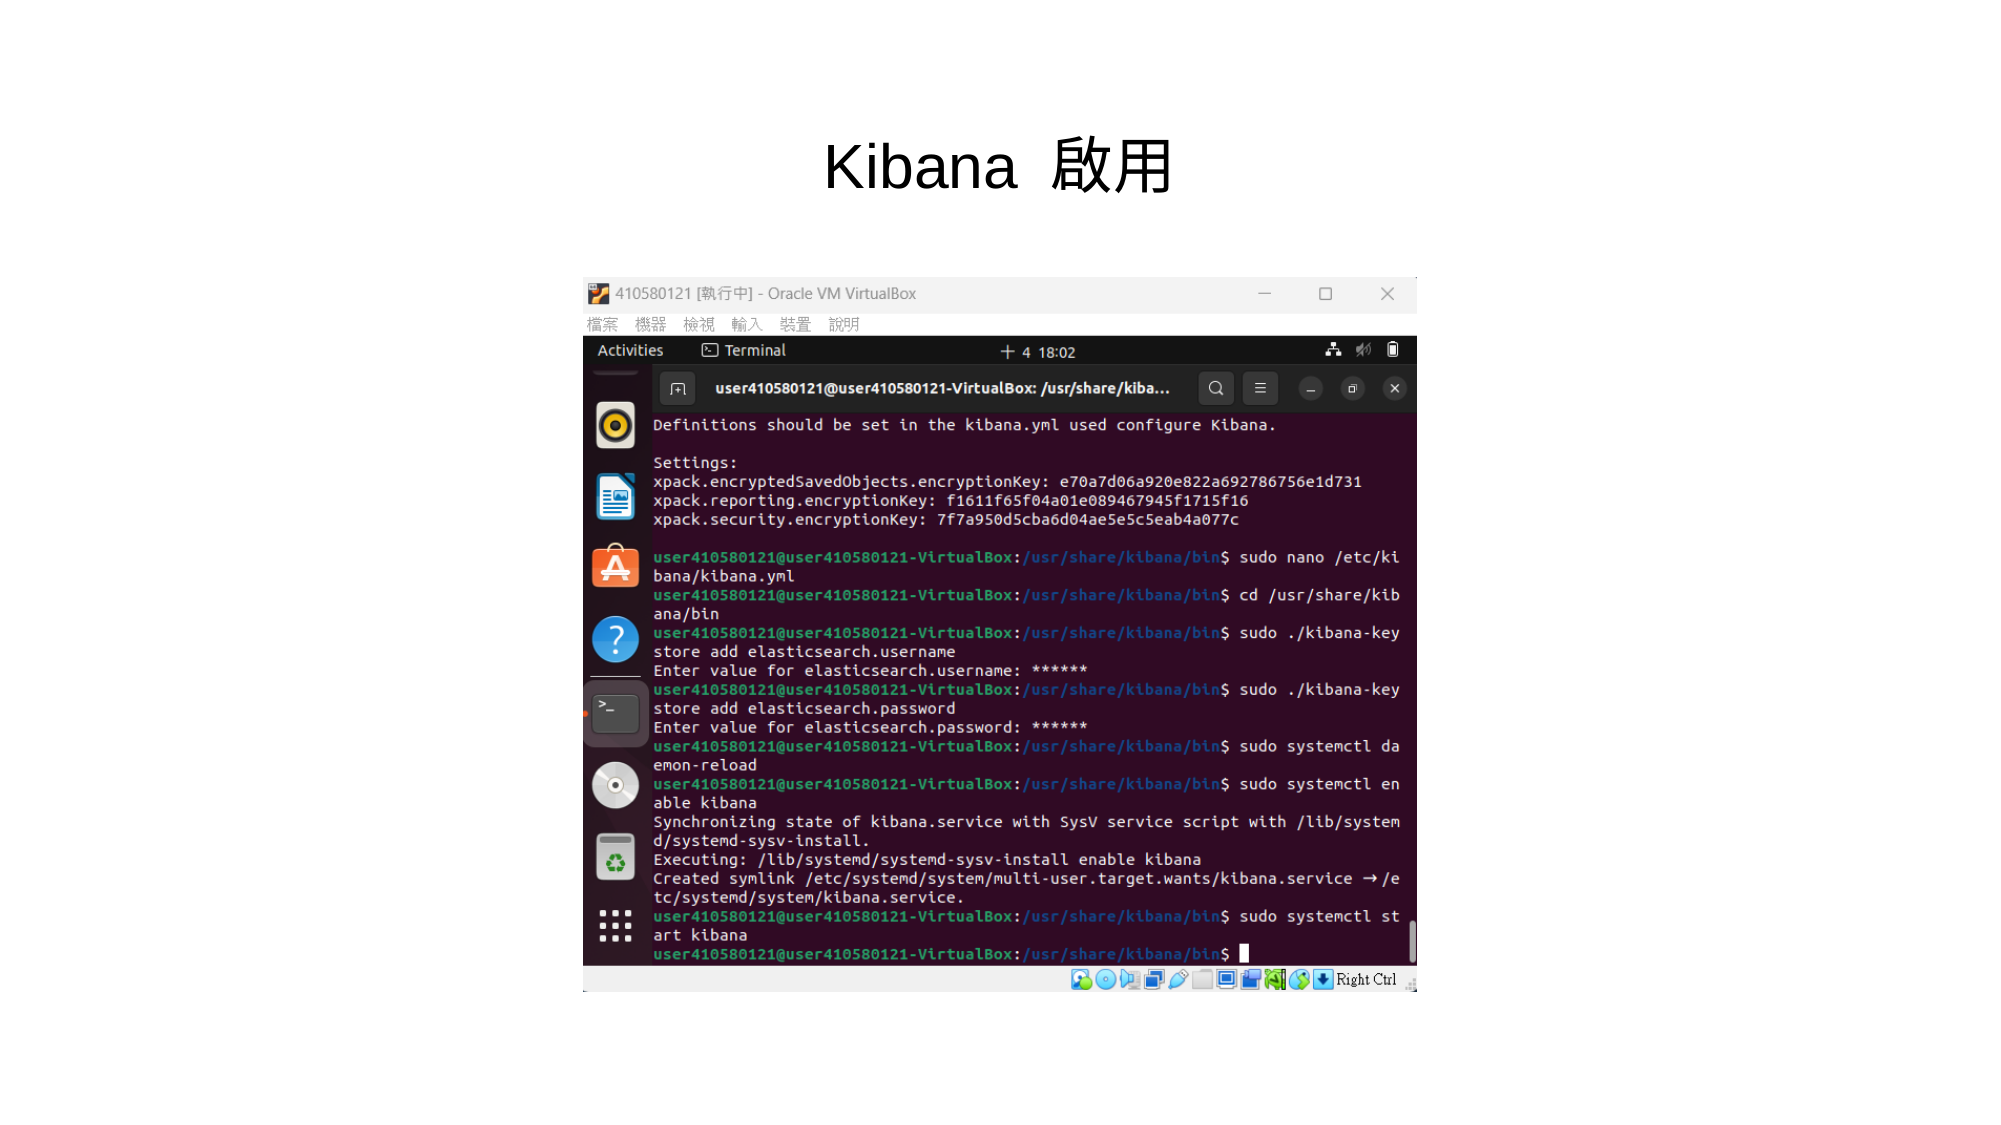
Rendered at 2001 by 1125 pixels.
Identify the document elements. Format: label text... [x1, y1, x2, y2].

text_box Kibana 啟用 [137, 59, 1863, 278]
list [583, 277, 1417, 992]
